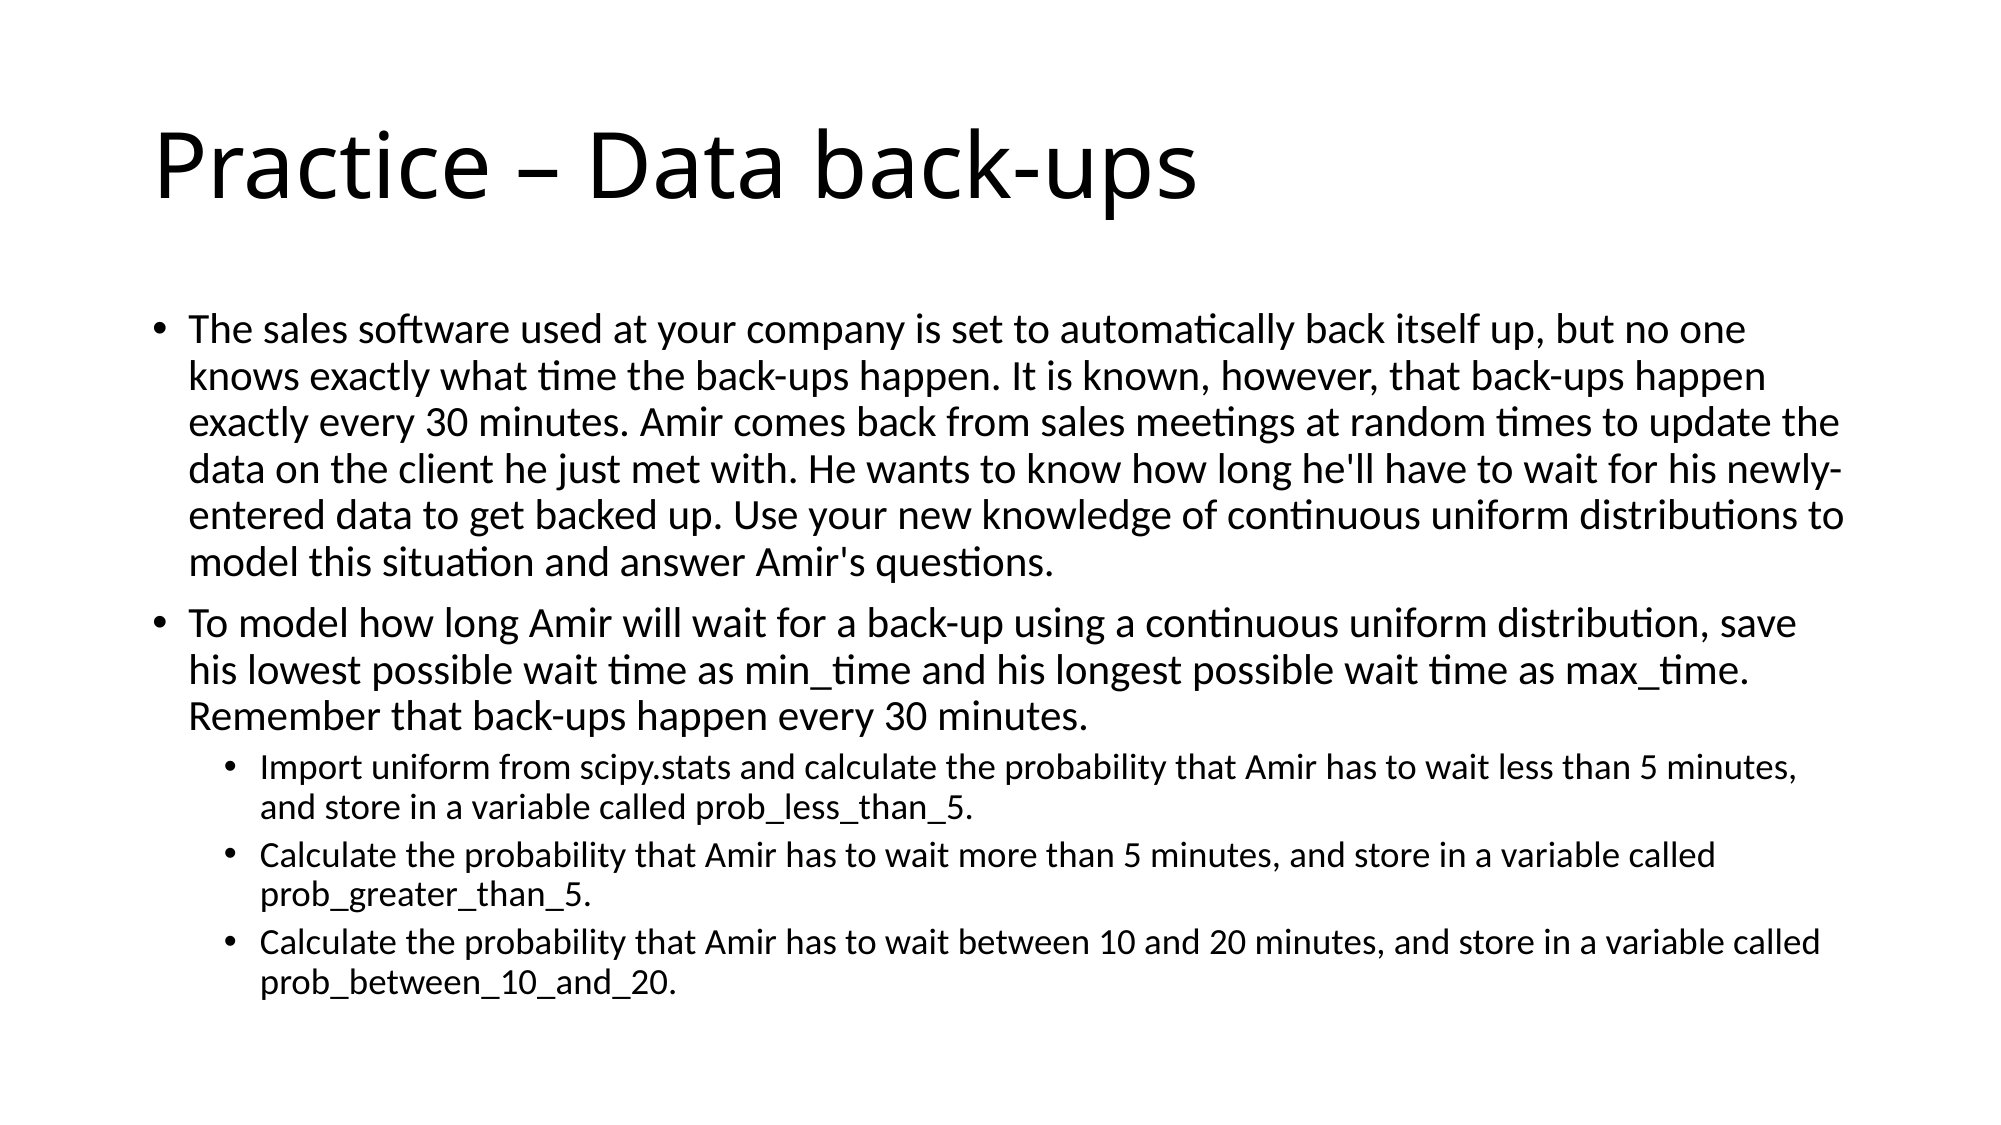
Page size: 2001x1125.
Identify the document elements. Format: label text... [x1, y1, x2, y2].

list The sales software used at your company is set to automatically back itself up, but no one knows exactly what time the back-ups happen. It is known, however, that back-ups happen exactly every 30 minutes. Amir comes back from sales meetings at random times to update the data on the client he just met with. He wants to know how long he'll have to wait for his newly-entered data to get backed up. Use your new knowledge of continuous uniform distributions to model this situation and answer Amir's questions. To model how long Amir will wait for a back-up using a continuous uniform distribution, save his lowest possible wait time as min_time and his longest possible wait time as max_time. Remember that back-ups happen every 30 minutes. Import uniform from scipy.stats and calculate the probability that Amir has to wait less than 5 minutes, and store in a variable called prob_less_than_5. Calculate the probability that Amir has to wait more than 5 minutes, and store in a variable called prob_greater_than_5. Calculate the probability that Amir has to wait between 10 and 20 minutes, and store in a variable called prob_between_10_and_20. [137, 299, 1863, 1014]
title Practice – Data back-ups [137, 59, 1863, 278]
